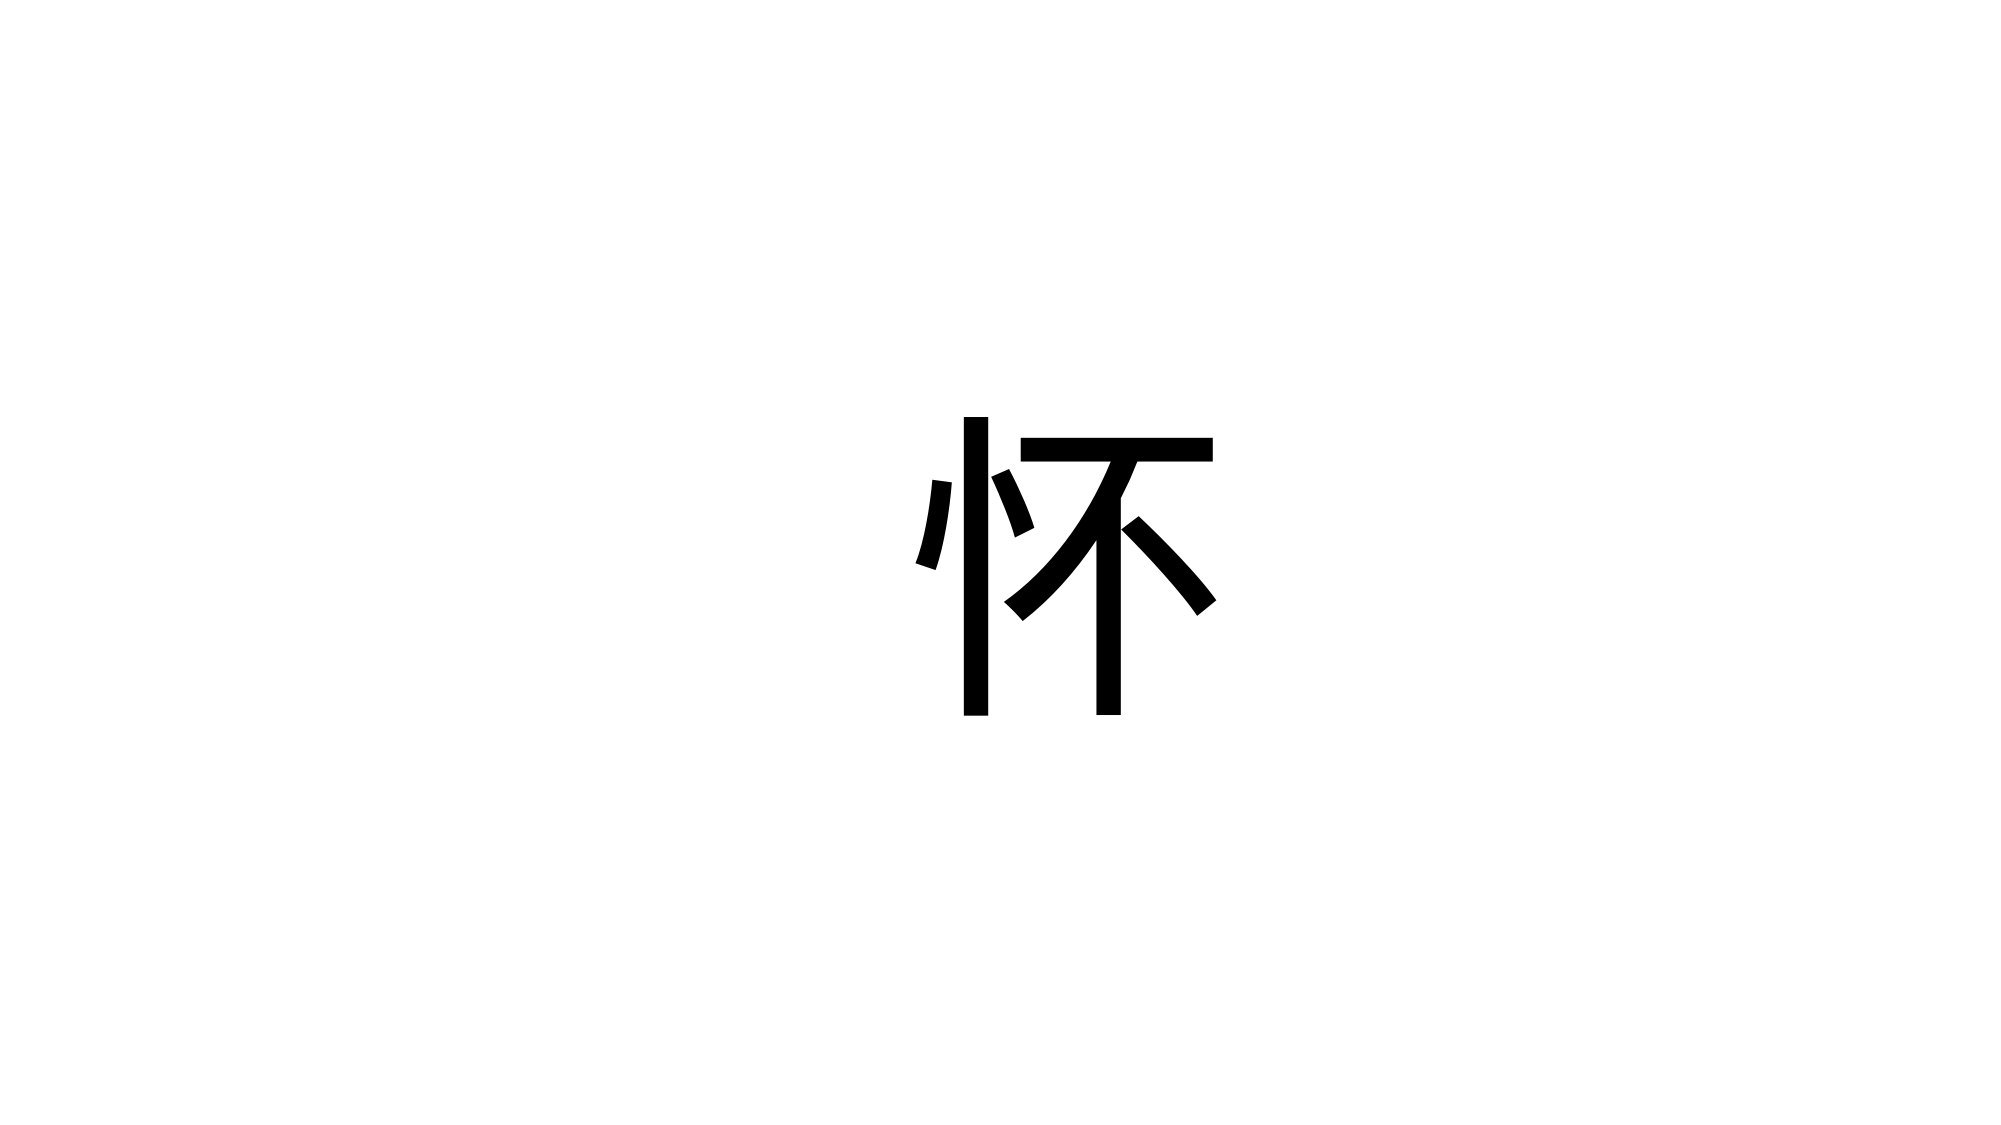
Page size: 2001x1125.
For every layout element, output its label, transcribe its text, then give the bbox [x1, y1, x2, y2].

text_box 怀 [891, 358, 1109, 763]
